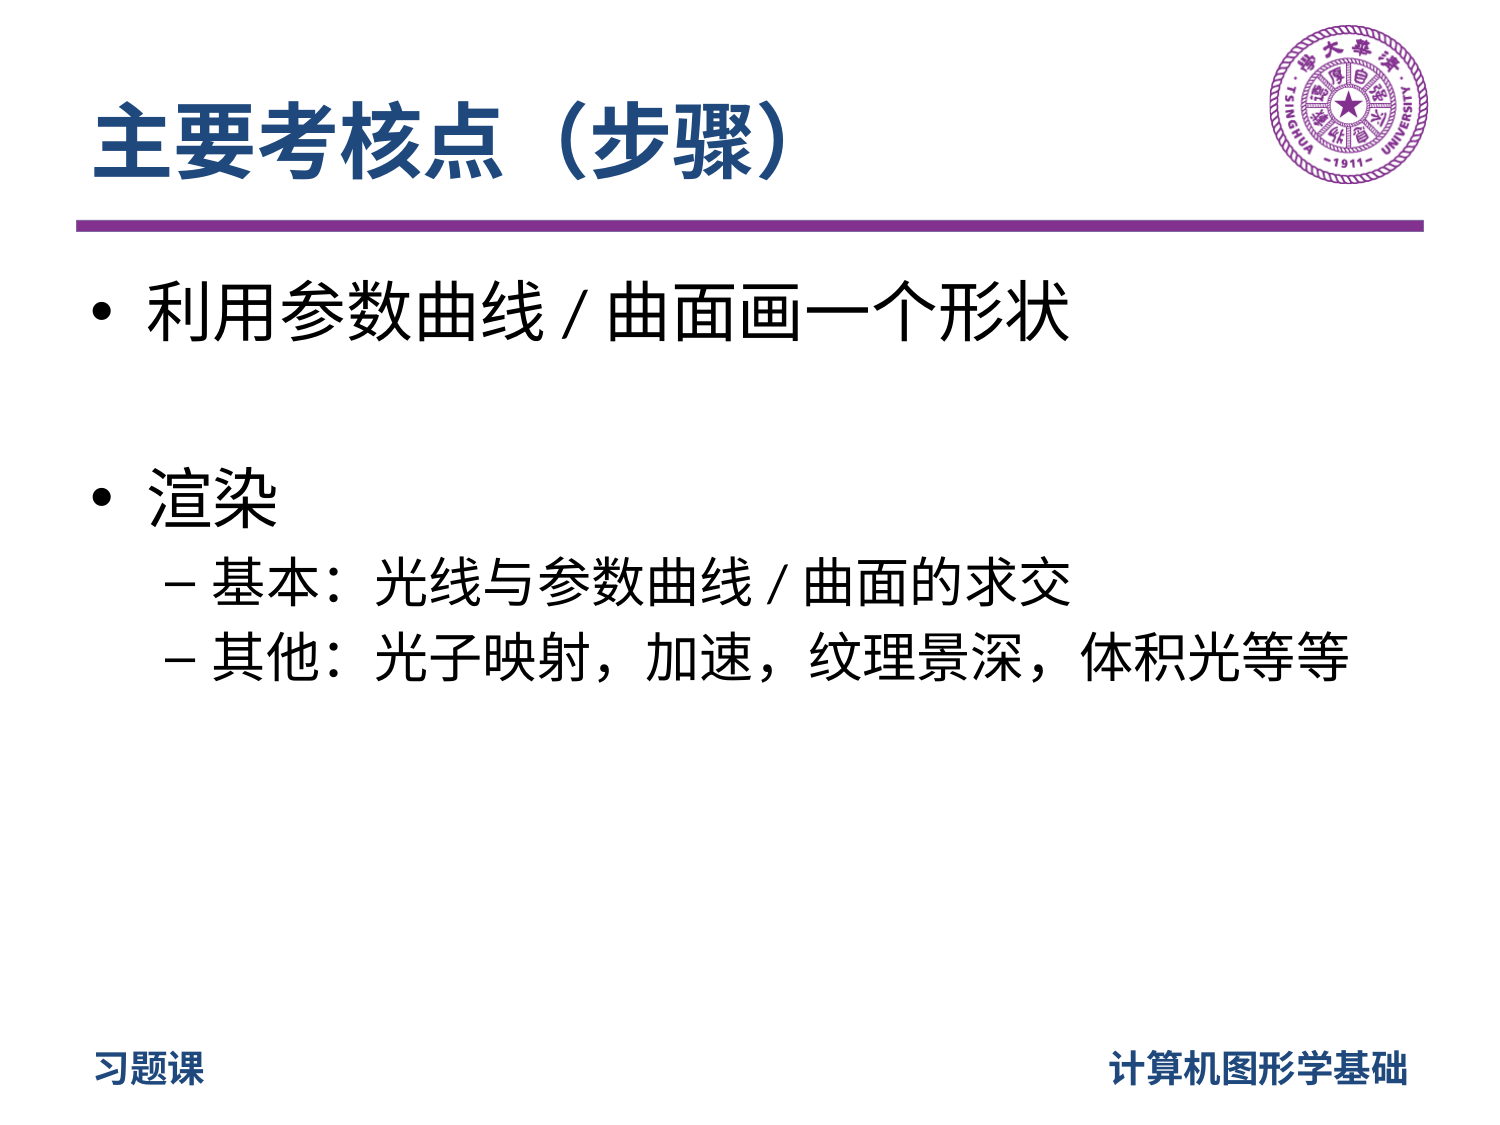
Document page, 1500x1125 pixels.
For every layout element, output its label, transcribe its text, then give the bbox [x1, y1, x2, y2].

title 主要考核点（步骤） [75, 45, 1258, 233]
picture [1269, 25, 1429, 185]
list 利用参数曲线/曲面画一个形状 渲染 基本：光线与参数曲线/曲面的求交 其他：光子映射，加速，纹理景深，体积光等等 [75, 262, 1425, 1005]
